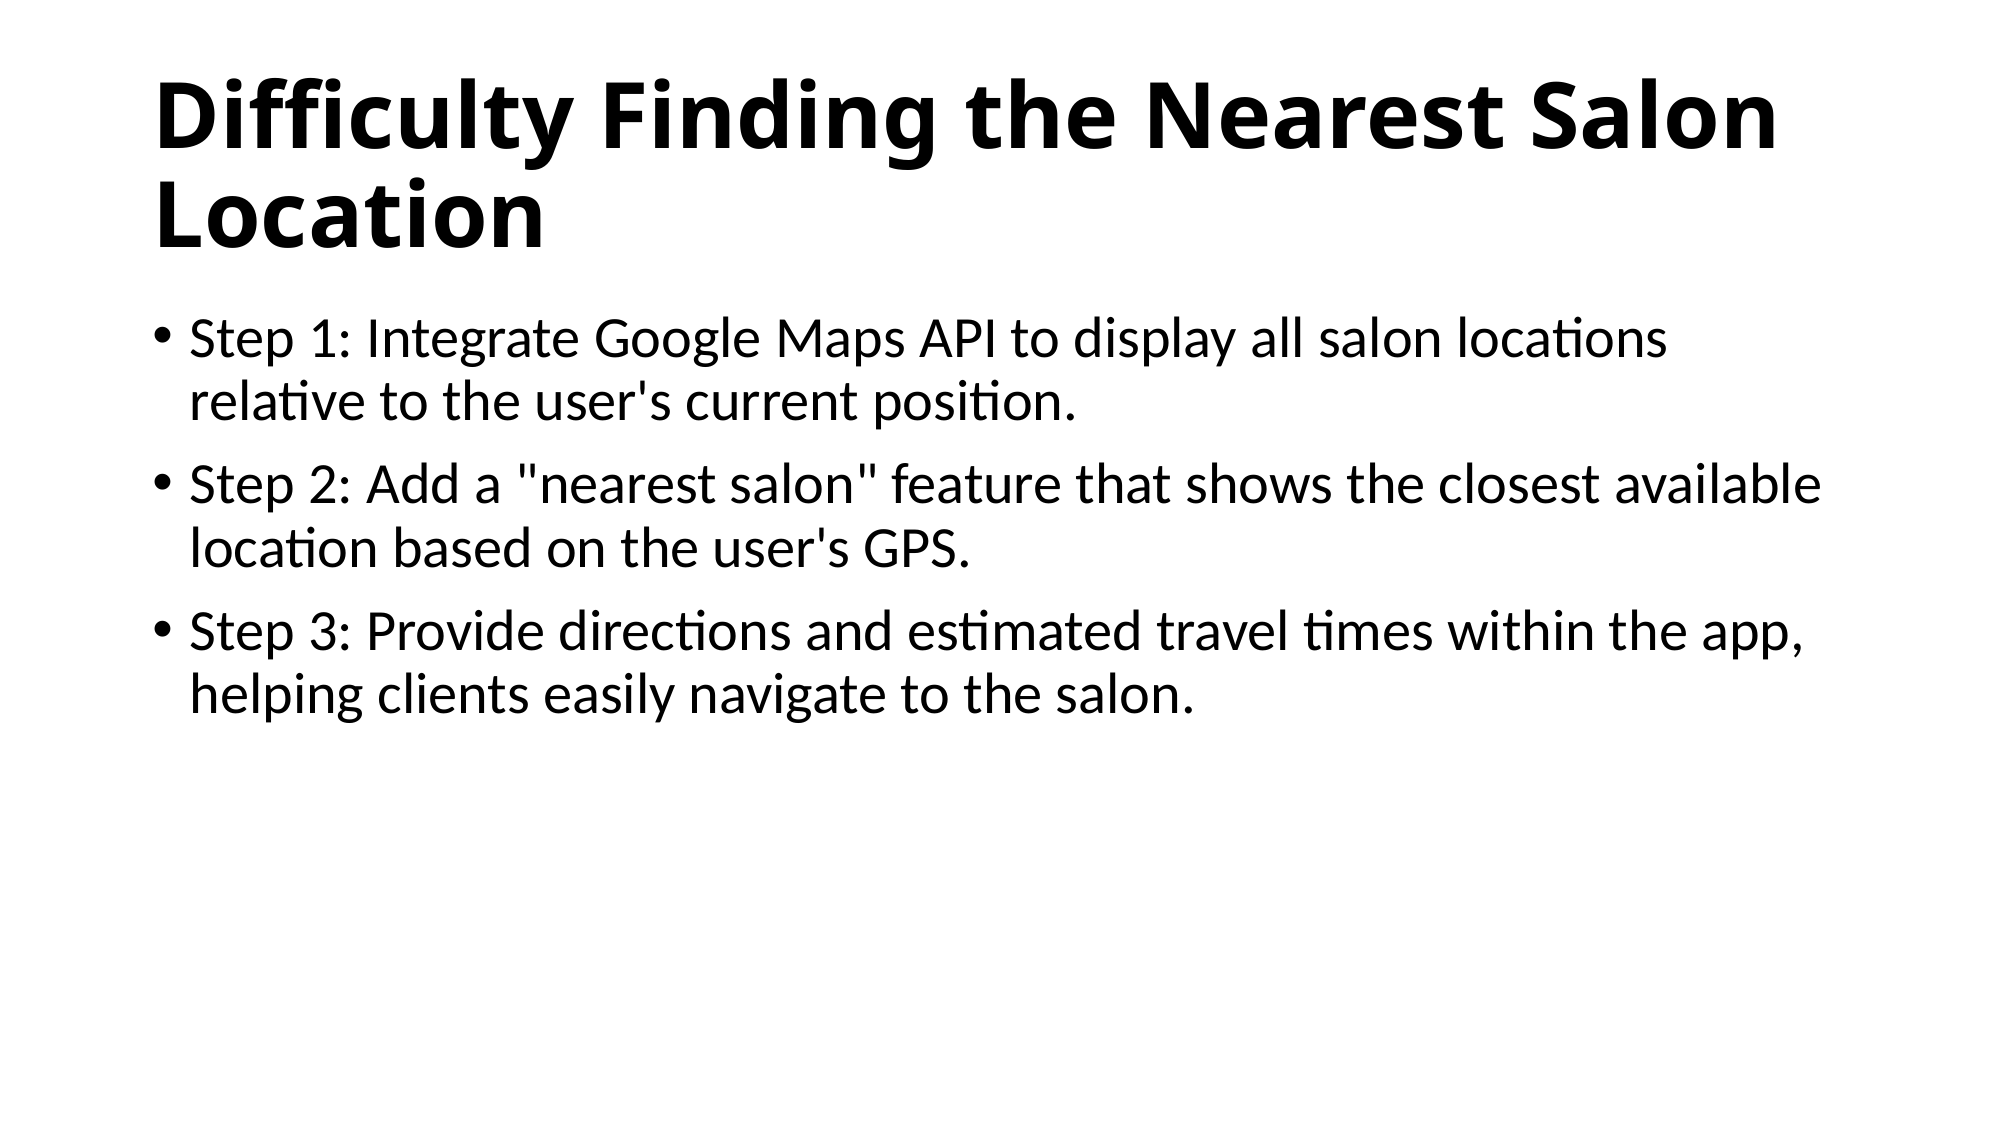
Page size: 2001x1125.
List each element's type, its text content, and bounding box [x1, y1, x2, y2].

list Step 1: Integrate Google Maps API to display all salon locations relative to the user's current position. Step 2: Add a "nearest salon" feature that shows the closest available location based on the user's GPS. Step 3: Provide directions and estimated travel times within the app, helping clients easily navigate to the salon. [137, 299, 1863, 1014]
title Difficulty Finding the Nearest Salon Location [137, 59, 1863, 278]
